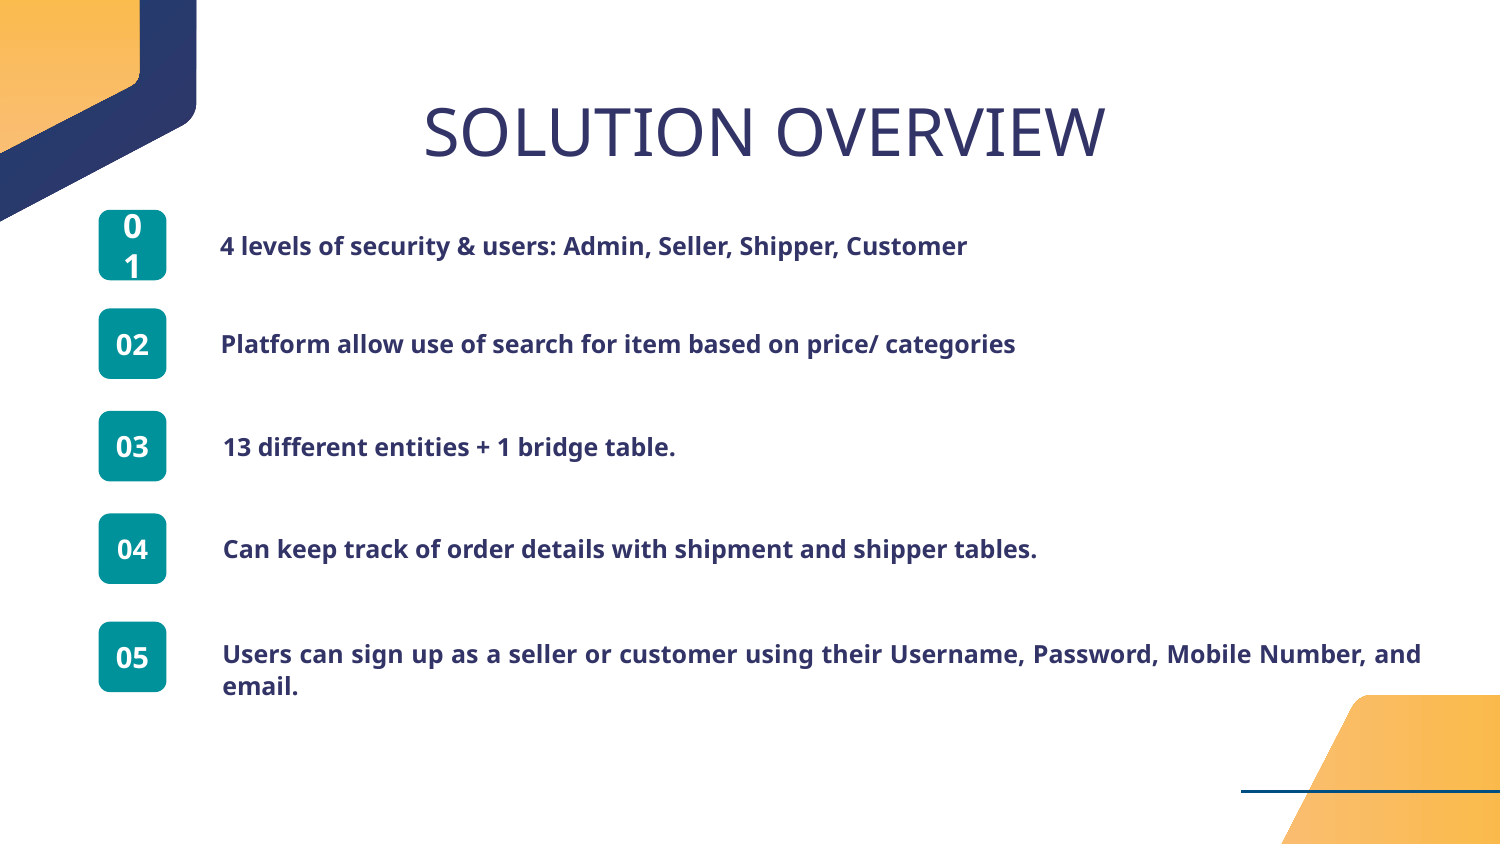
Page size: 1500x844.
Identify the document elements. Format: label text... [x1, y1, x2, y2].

text_box [99, 209, 166, 217]
text_box [99, 685, 166, 693]
text_box [99, 577, 166, 584]
text_box [99, 273, 166, 281]
title 13 different entities + 1 bridge table. [207, 402, 763, 490]
text_box [99, 621, 166, 629]
text_box Users can sign up as a seller or customer using their Username, Password, Mobile Number, and email. [132, 629, 1439, 709]
text_box [99, 513, 166, 521]
title Can keep track of order details with shipment and shipper tables. [207, 505, 1079, 592]
text_box 05 [98, 629, 167, 685]
text_box 02 [98, 316, 167, 371]
text_box 04 [98, 521, 167, 577]
subtitle 01 [98, 217, 167, 273]
text_box 4 levels of security & users: Admin, Seller, Shipper, Customer [205, 223, 1116, 269]
text_box [99, 474, 166, 482]
text_box [99, 308, 166, 316]
title SOLUTION OVERVIEW [132, 74, 1398, 169]
title Platform allow use of search for item based on price/ categories [205, 300, 1173, 387]
text_box 03 [98, 418, 167, 474]
text_box [99, 371, 166, 379]
text_box [99, 410, 166, 418]
